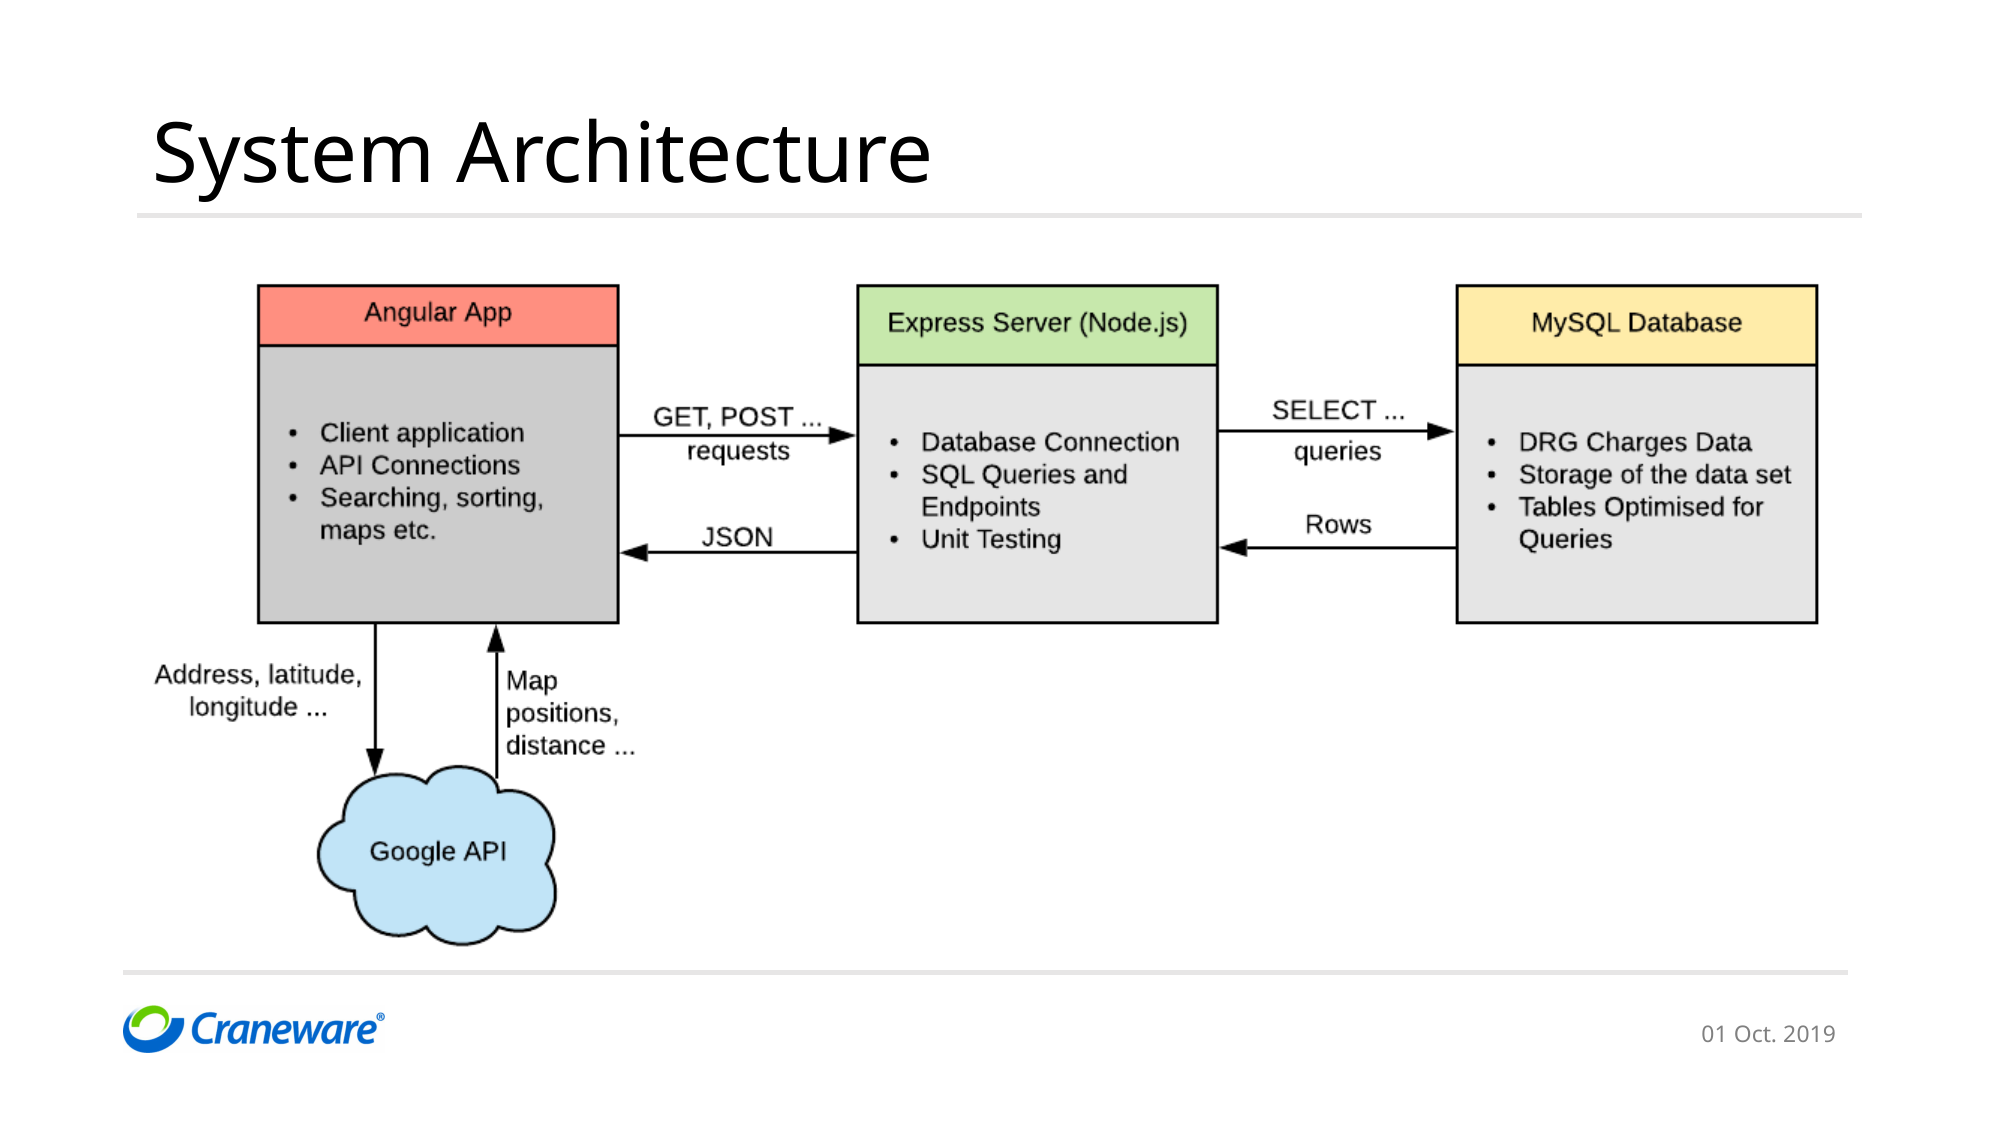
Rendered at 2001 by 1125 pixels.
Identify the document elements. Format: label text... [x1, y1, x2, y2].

text_box 01 Oct. 2019 [1702, 1011, 1849, 1058]
picture [49, 225, 1877, 1053]
title System Architecture [137, 95, 1863, 215]
